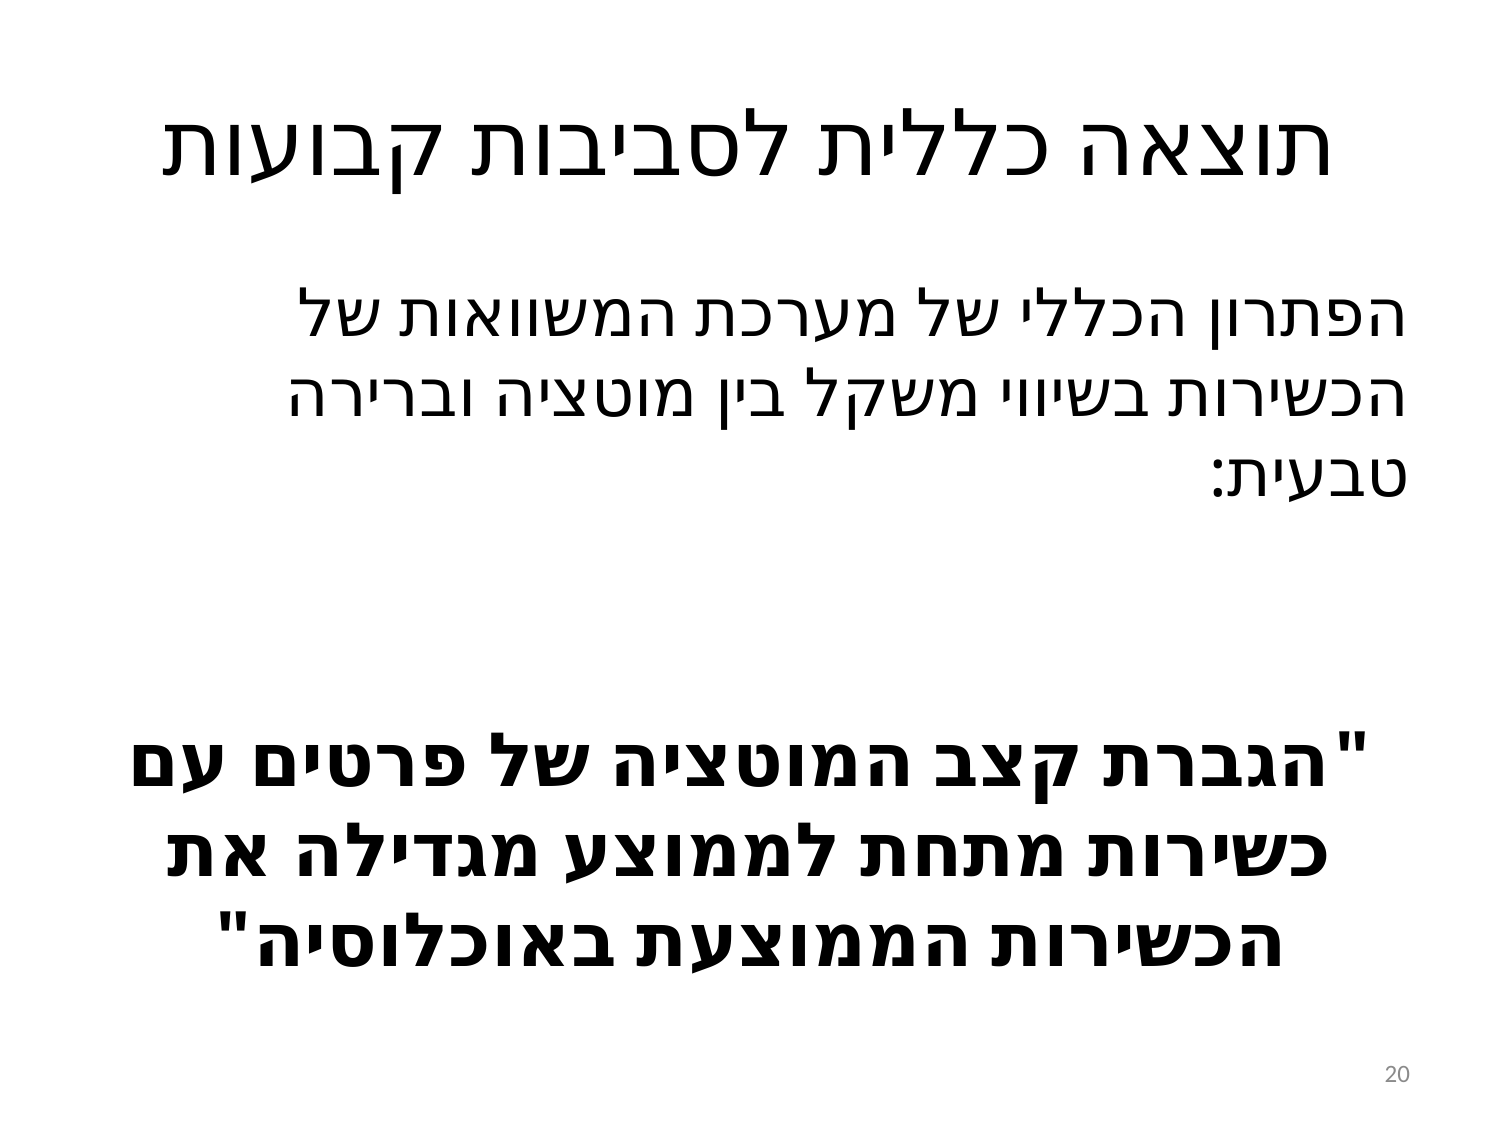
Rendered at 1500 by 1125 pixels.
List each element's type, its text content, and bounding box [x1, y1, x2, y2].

title תוצאה כללית לסביבות קבועות [75, 45, 1425, 233]
slide_number 20 [1074, 1042, 1425, 1103]
